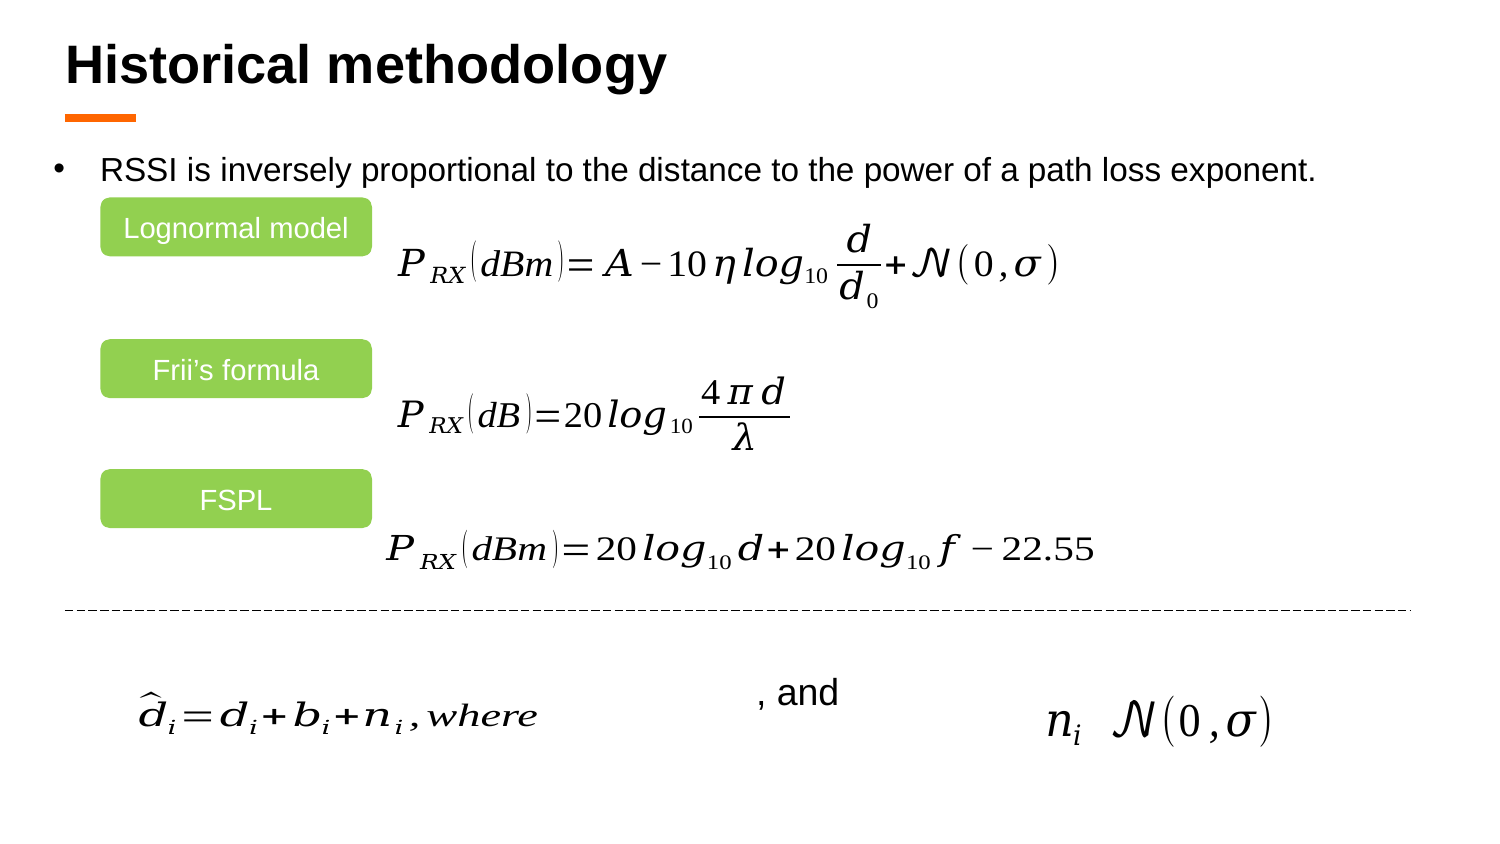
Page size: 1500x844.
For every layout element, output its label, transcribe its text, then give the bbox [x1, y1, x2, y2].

text_box Lognormal model [99, 196, 374, 258]
title Historical methodology [64, 0, 1459, 95]
text_box FSPL [99, 467, 374, 530]
text_box RSSI is inversely proportional to the distance to the power of a path loss exponent. [0, 120, 1500, 196]
text_box Frii’s formula [99, 338, 374, 400]
